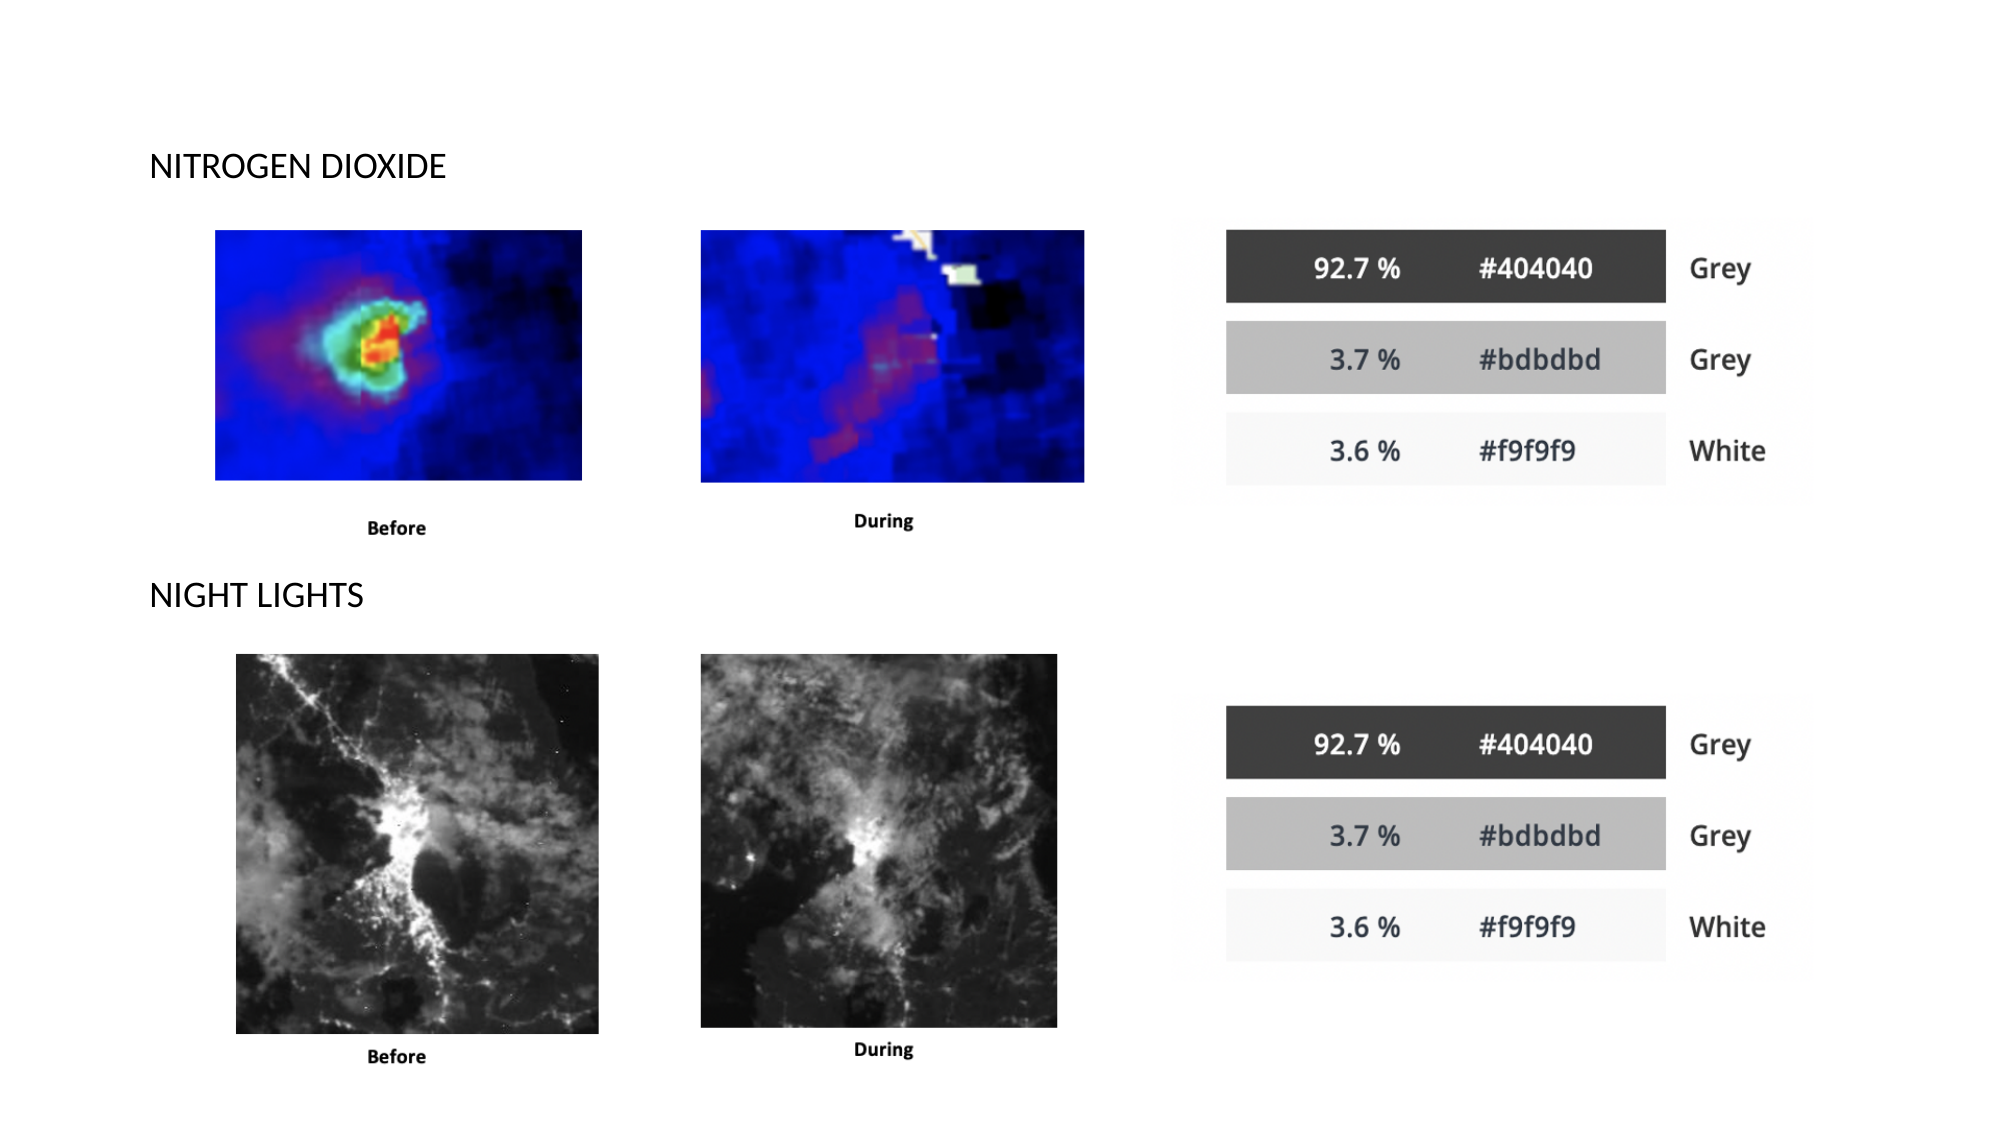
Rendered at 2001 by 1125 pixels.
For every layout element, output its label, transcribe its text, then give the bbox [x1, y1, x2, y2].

text_box NIGHT LIGHTS [134, 562, 564, 623]
text_box NITROGEN DIOXIDE [134, 133, 564, 194]
picture [185, 203, 1866, 564]
picture [211, 631, 1866, 1080]
